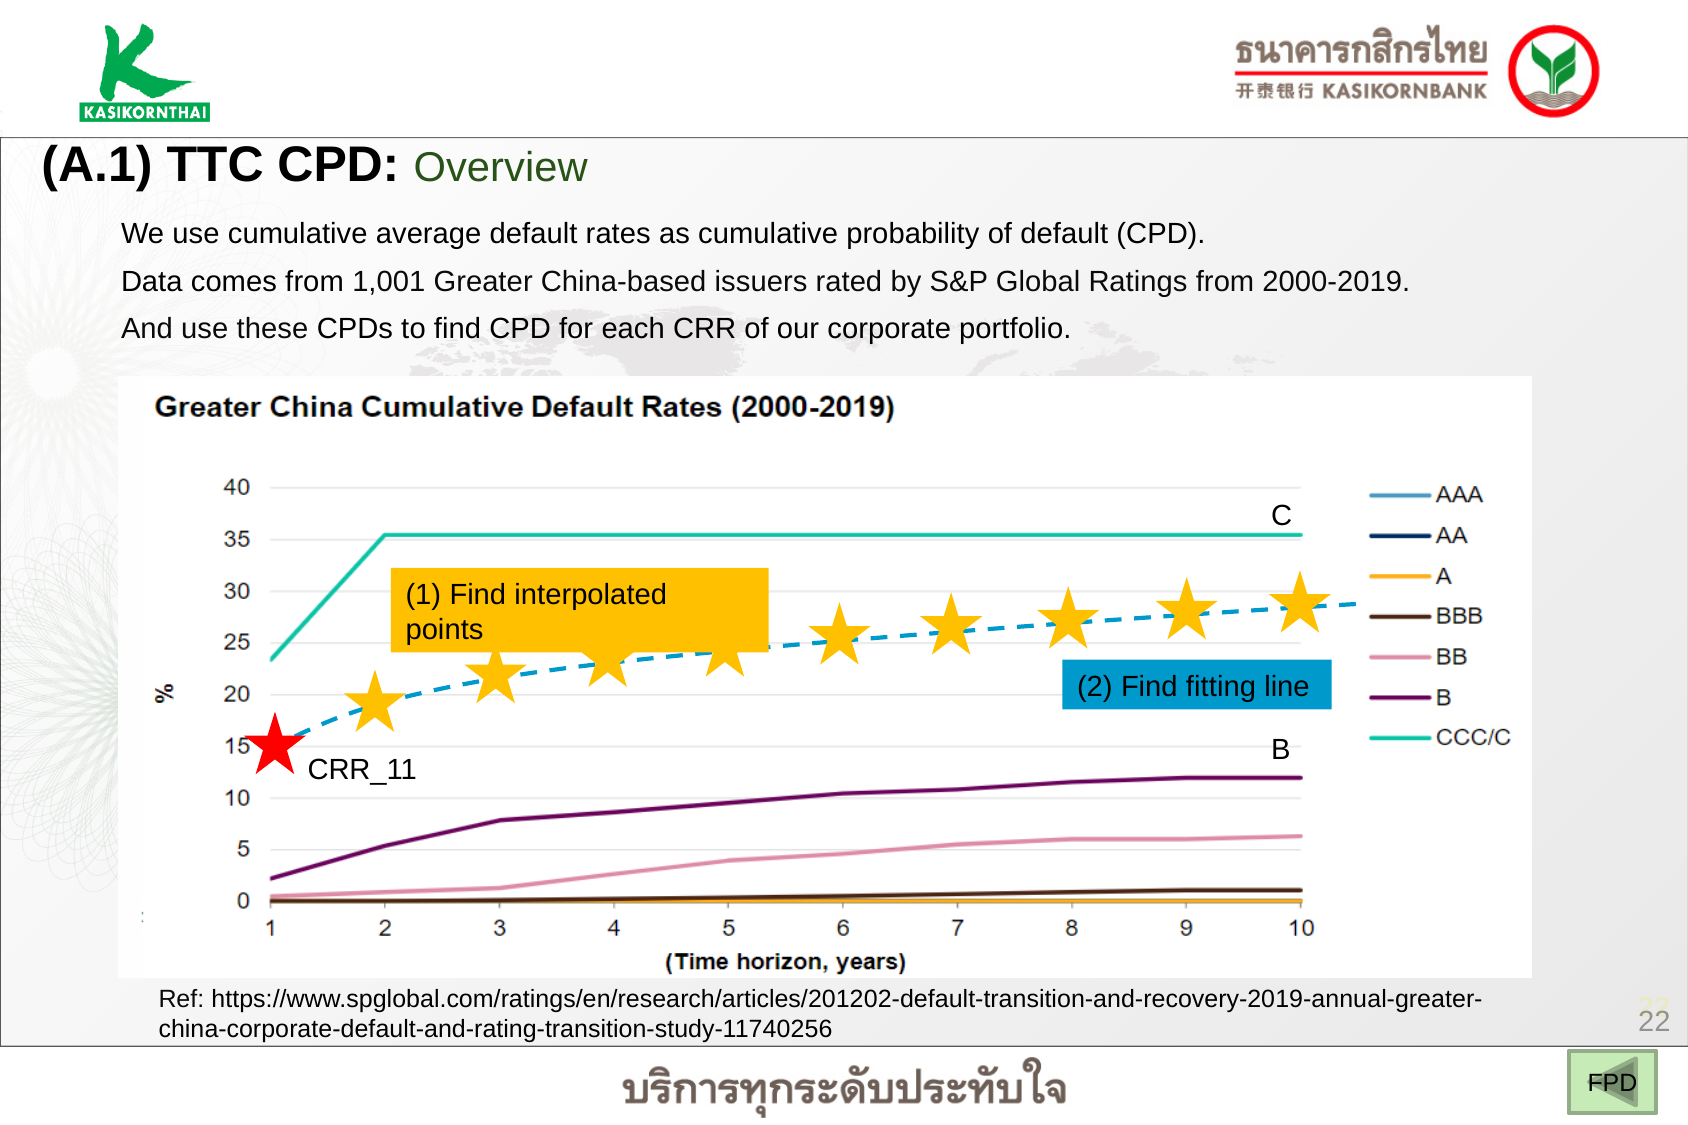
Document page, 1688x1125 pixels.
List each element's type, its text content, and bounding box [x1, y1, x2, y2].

text_box FPD [1567, 1049, 1658, 1115]
picture [0, 1049, 1688, 1125]
picture [79, 23, 210, 122]
picture [118, 376, 1532, 978]
text_box We use cumulative average default rates as cumulative probability of default (CPD). Data comes from 1,001 Greater China-based issuers rated by S&P Global Ratings from 2000-2019. And use these CPDs to find CPD for each CRR of our corporate portfolio. [106, 206, 1632, 352]
text_box (A.1) TTC CPD: Overview [26, 123, 1132, 199]
picture [1233, 23, 1601, 120]
text_box Ref: https://www.spglobal.com/ratings/en/research/articles/201202-default-transition-and-recovery-2019-annual-greater-china-corporate-default-and-rating-transition-study-11740256 [143, 987, 1507, 1050]
